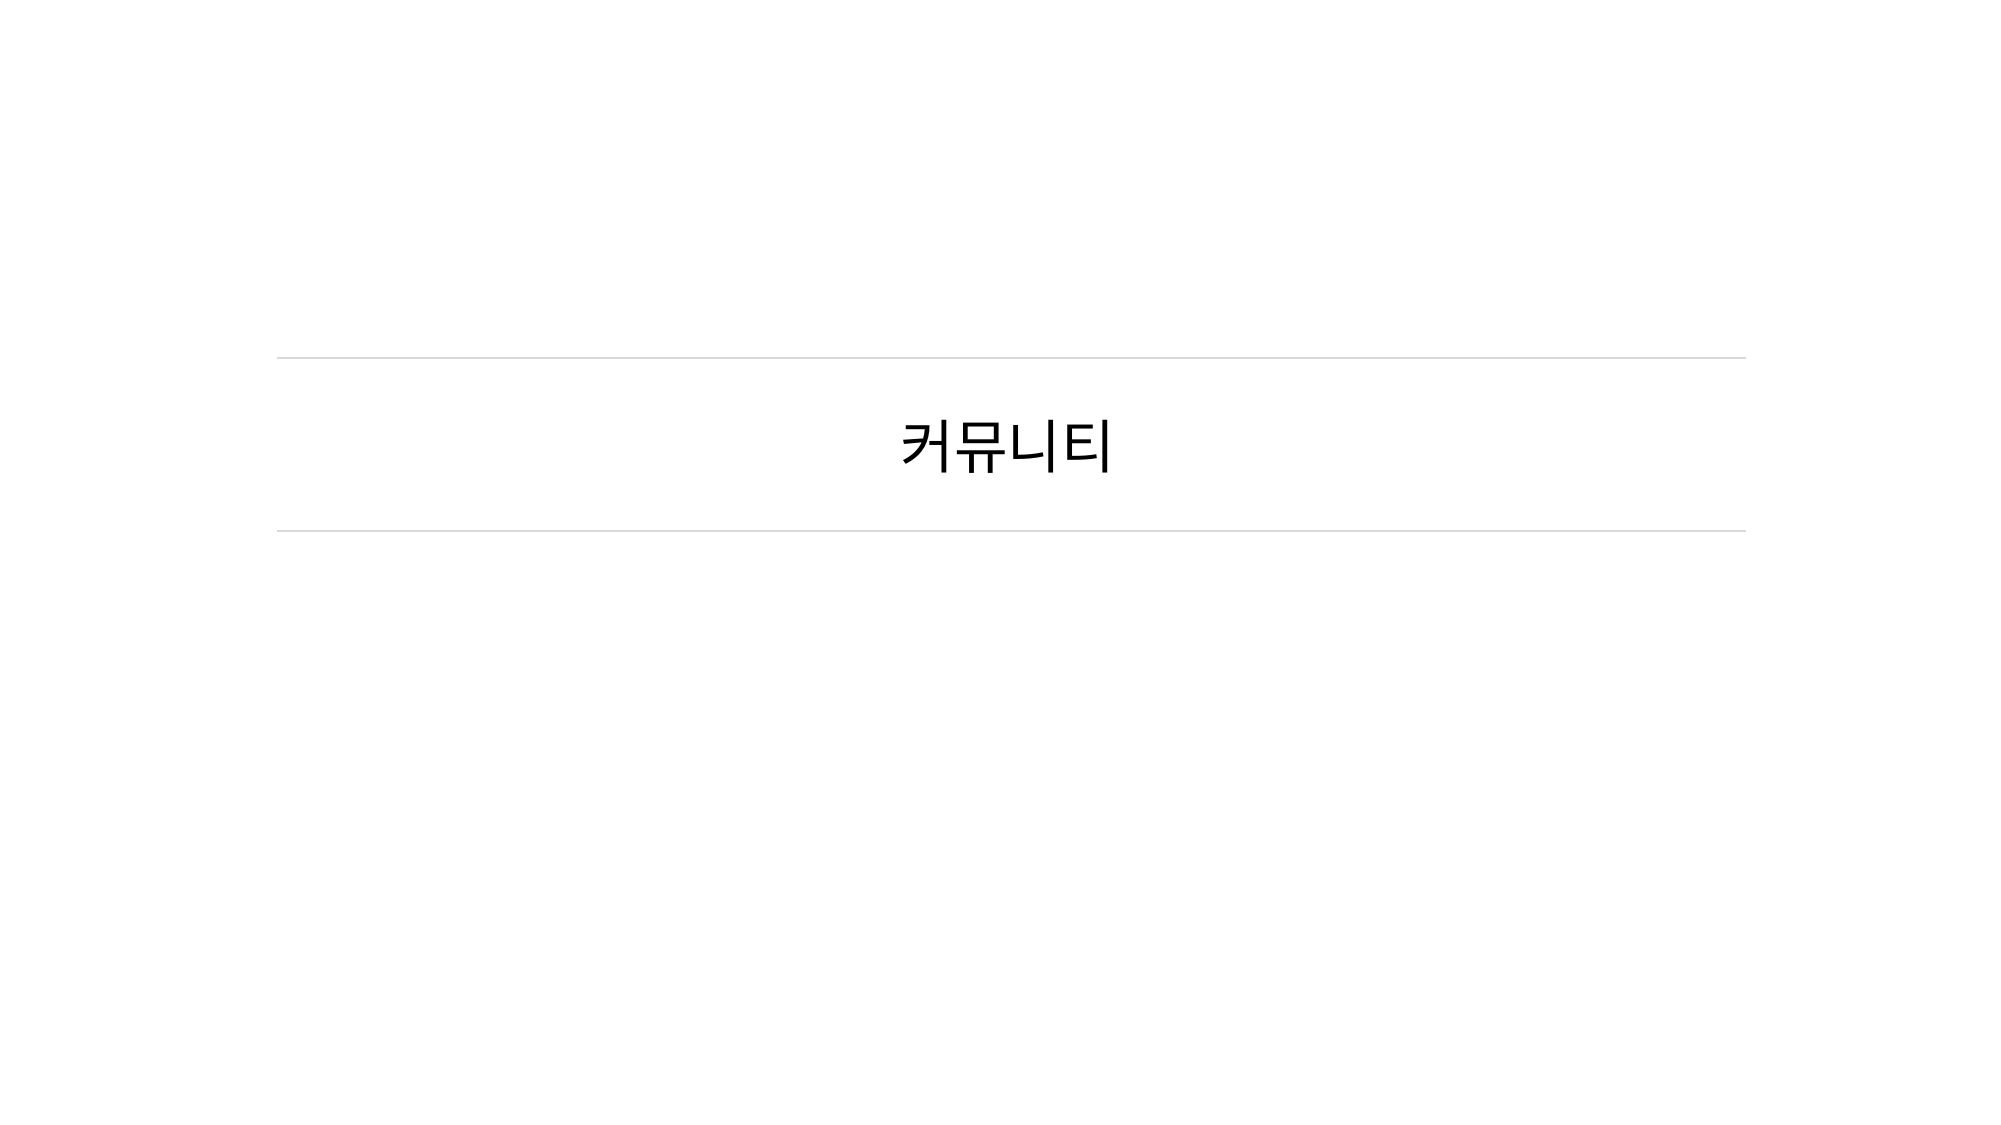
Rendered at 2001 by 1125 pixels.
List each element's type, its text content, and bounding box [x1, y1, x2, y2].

title 커뮤니티 [70, 375, 1945, 515]
